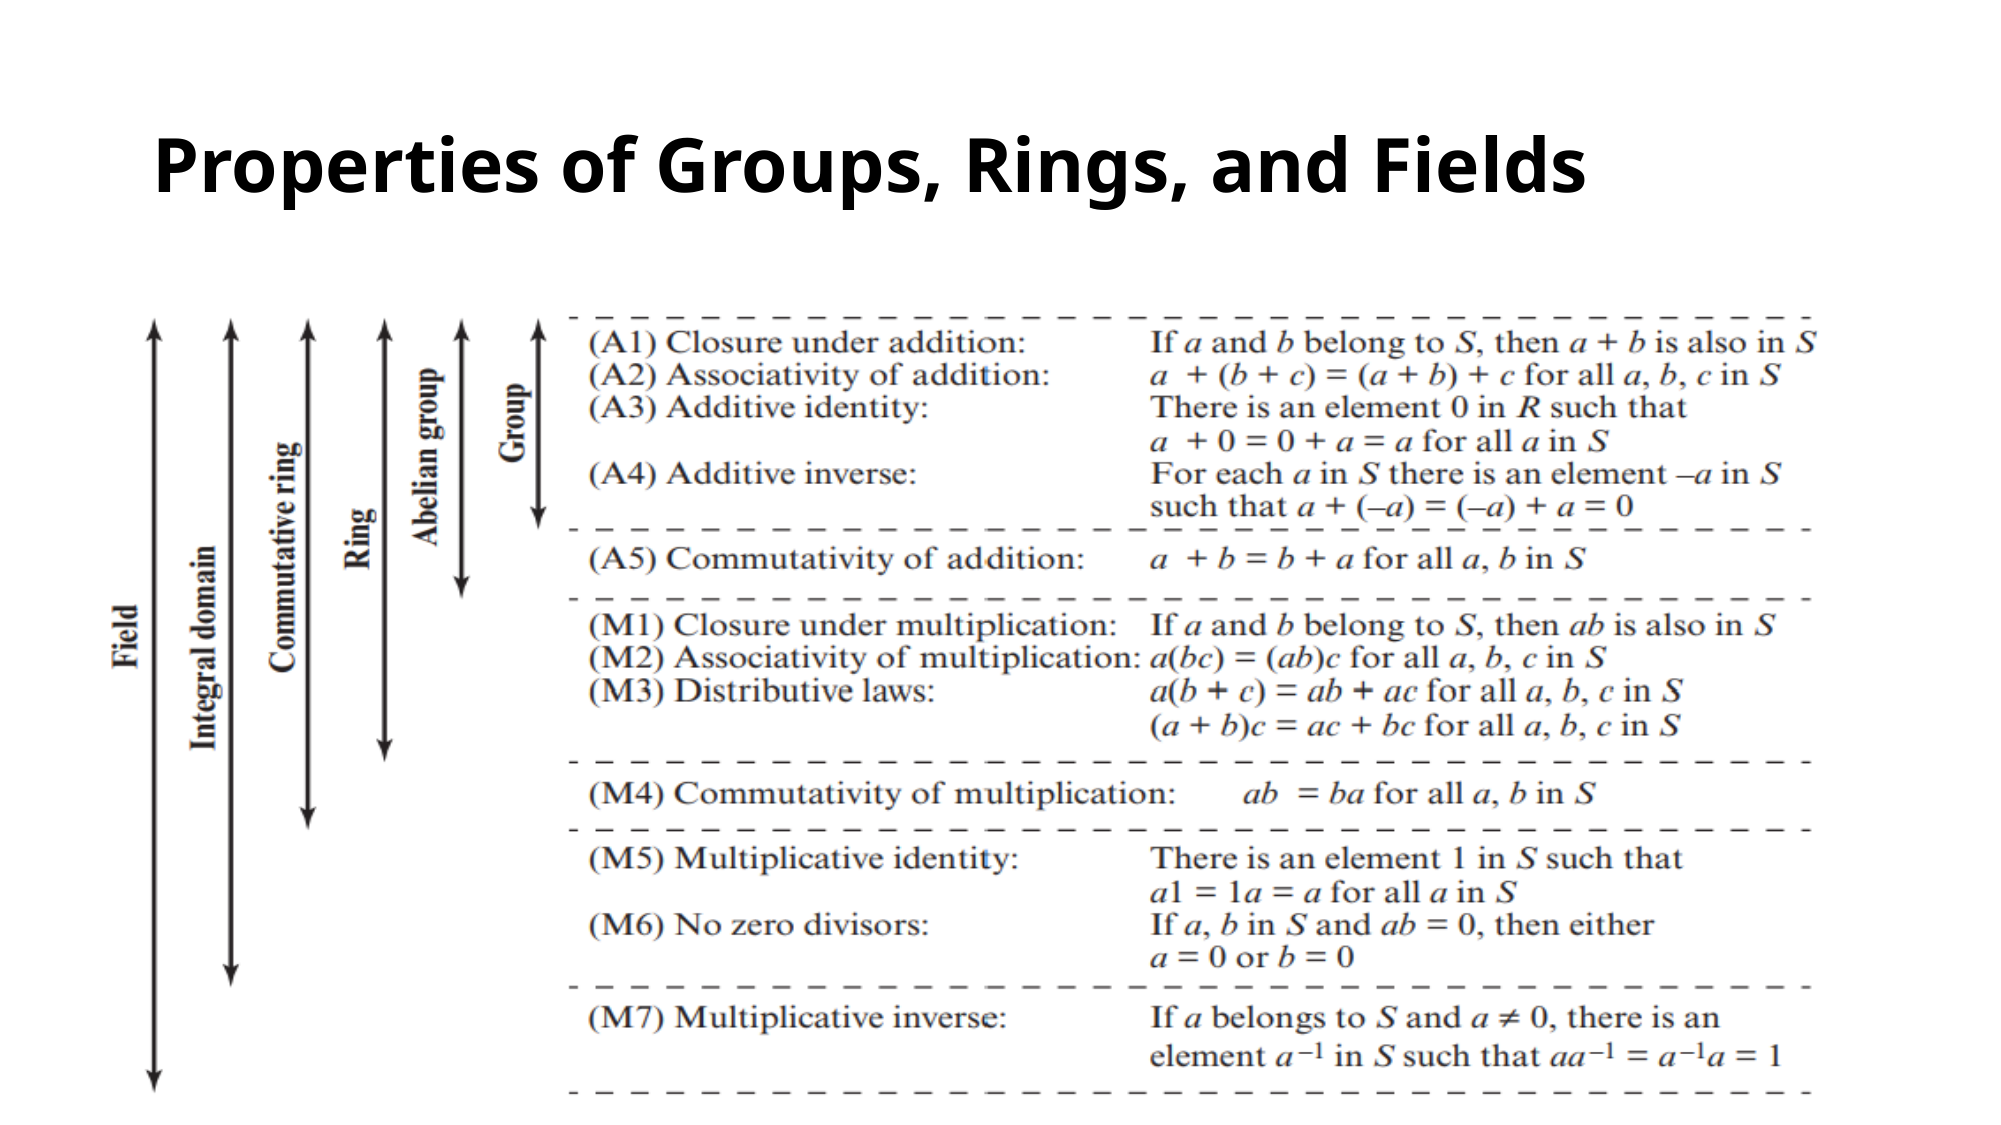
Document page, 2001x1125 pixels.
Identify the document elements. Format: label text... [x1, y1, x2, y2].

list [110, 277, 1863, 1106]
title Properties of Groups, Rings, and Fields [137, 59, 1863, 277]
